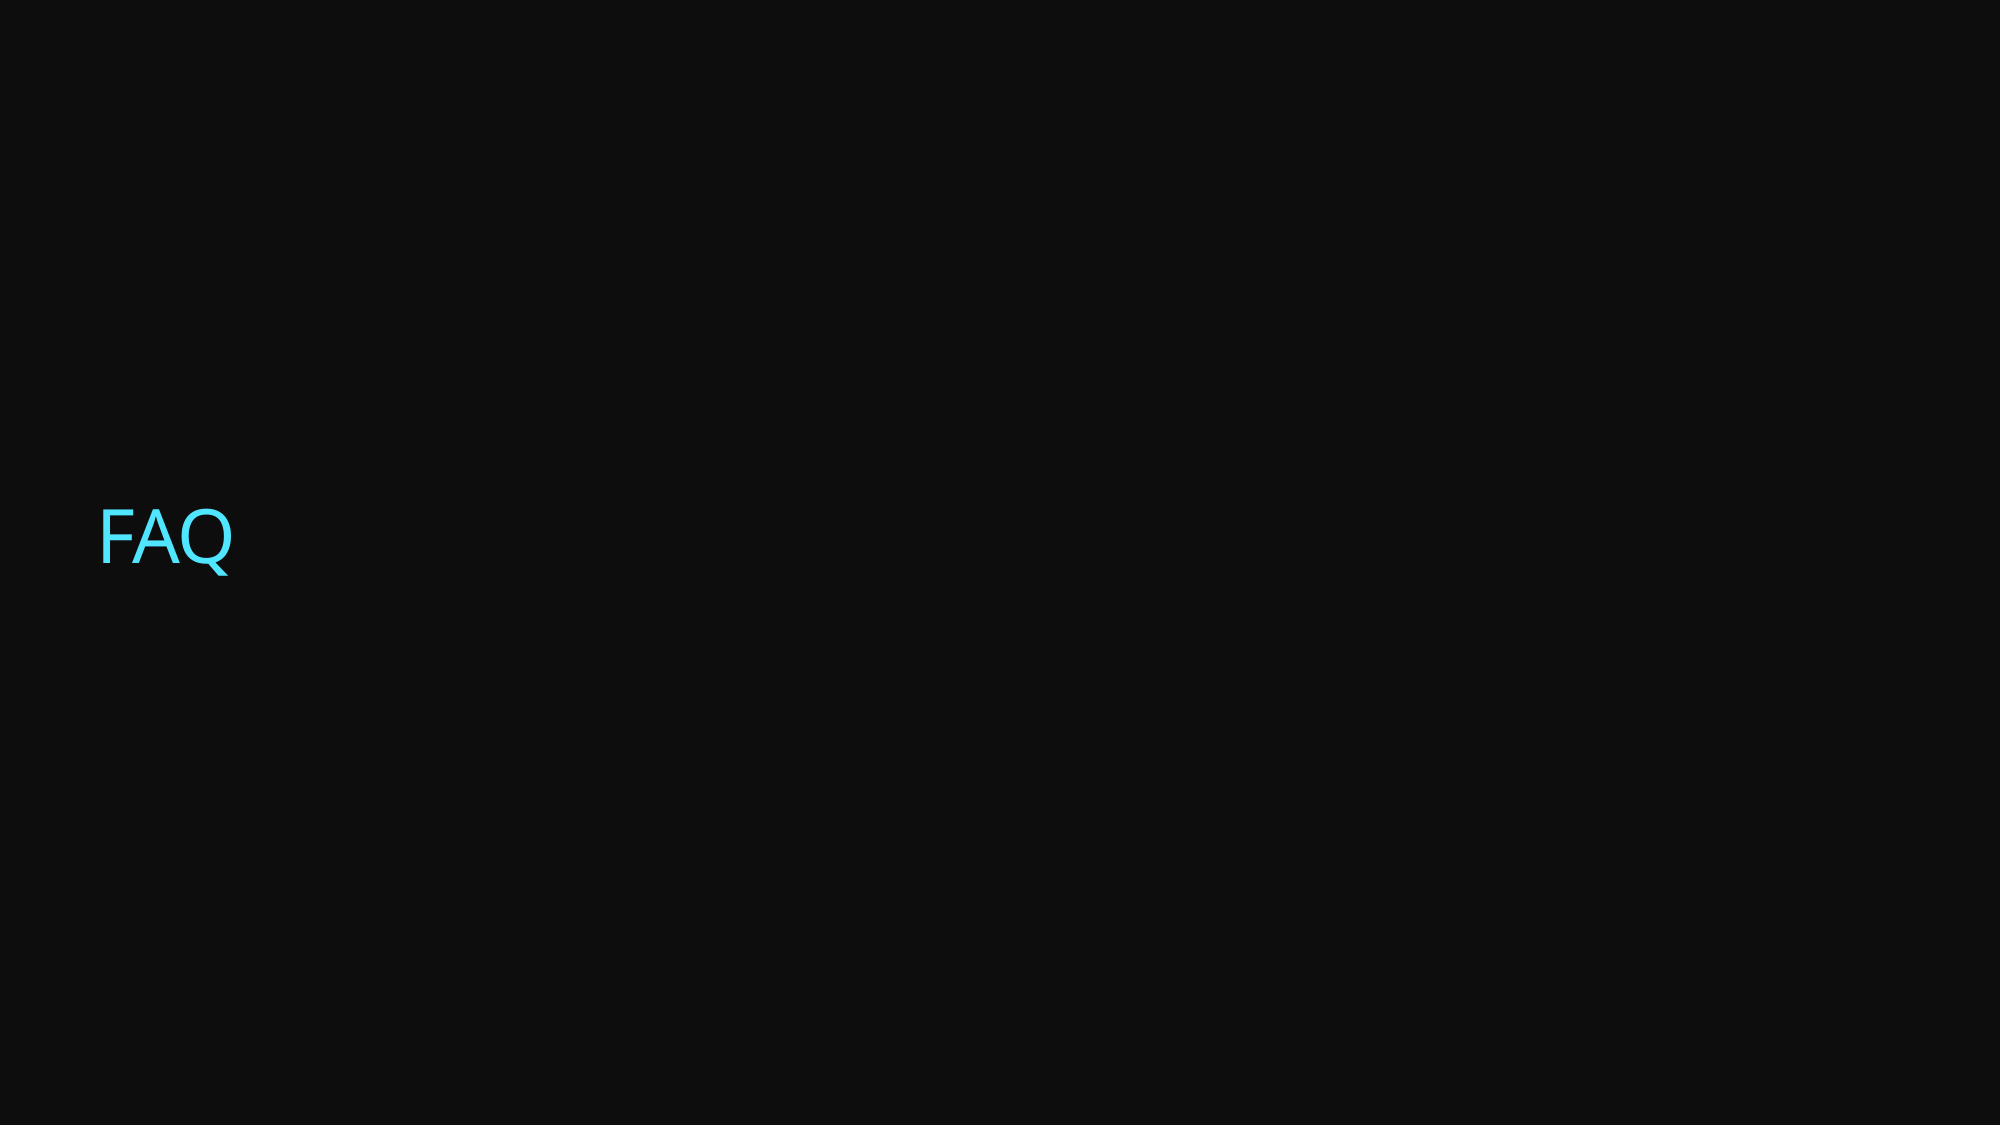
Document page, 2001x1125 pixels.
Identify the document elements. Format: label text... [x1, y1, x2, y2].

title FAQ [96, 498, 1596, 580]
